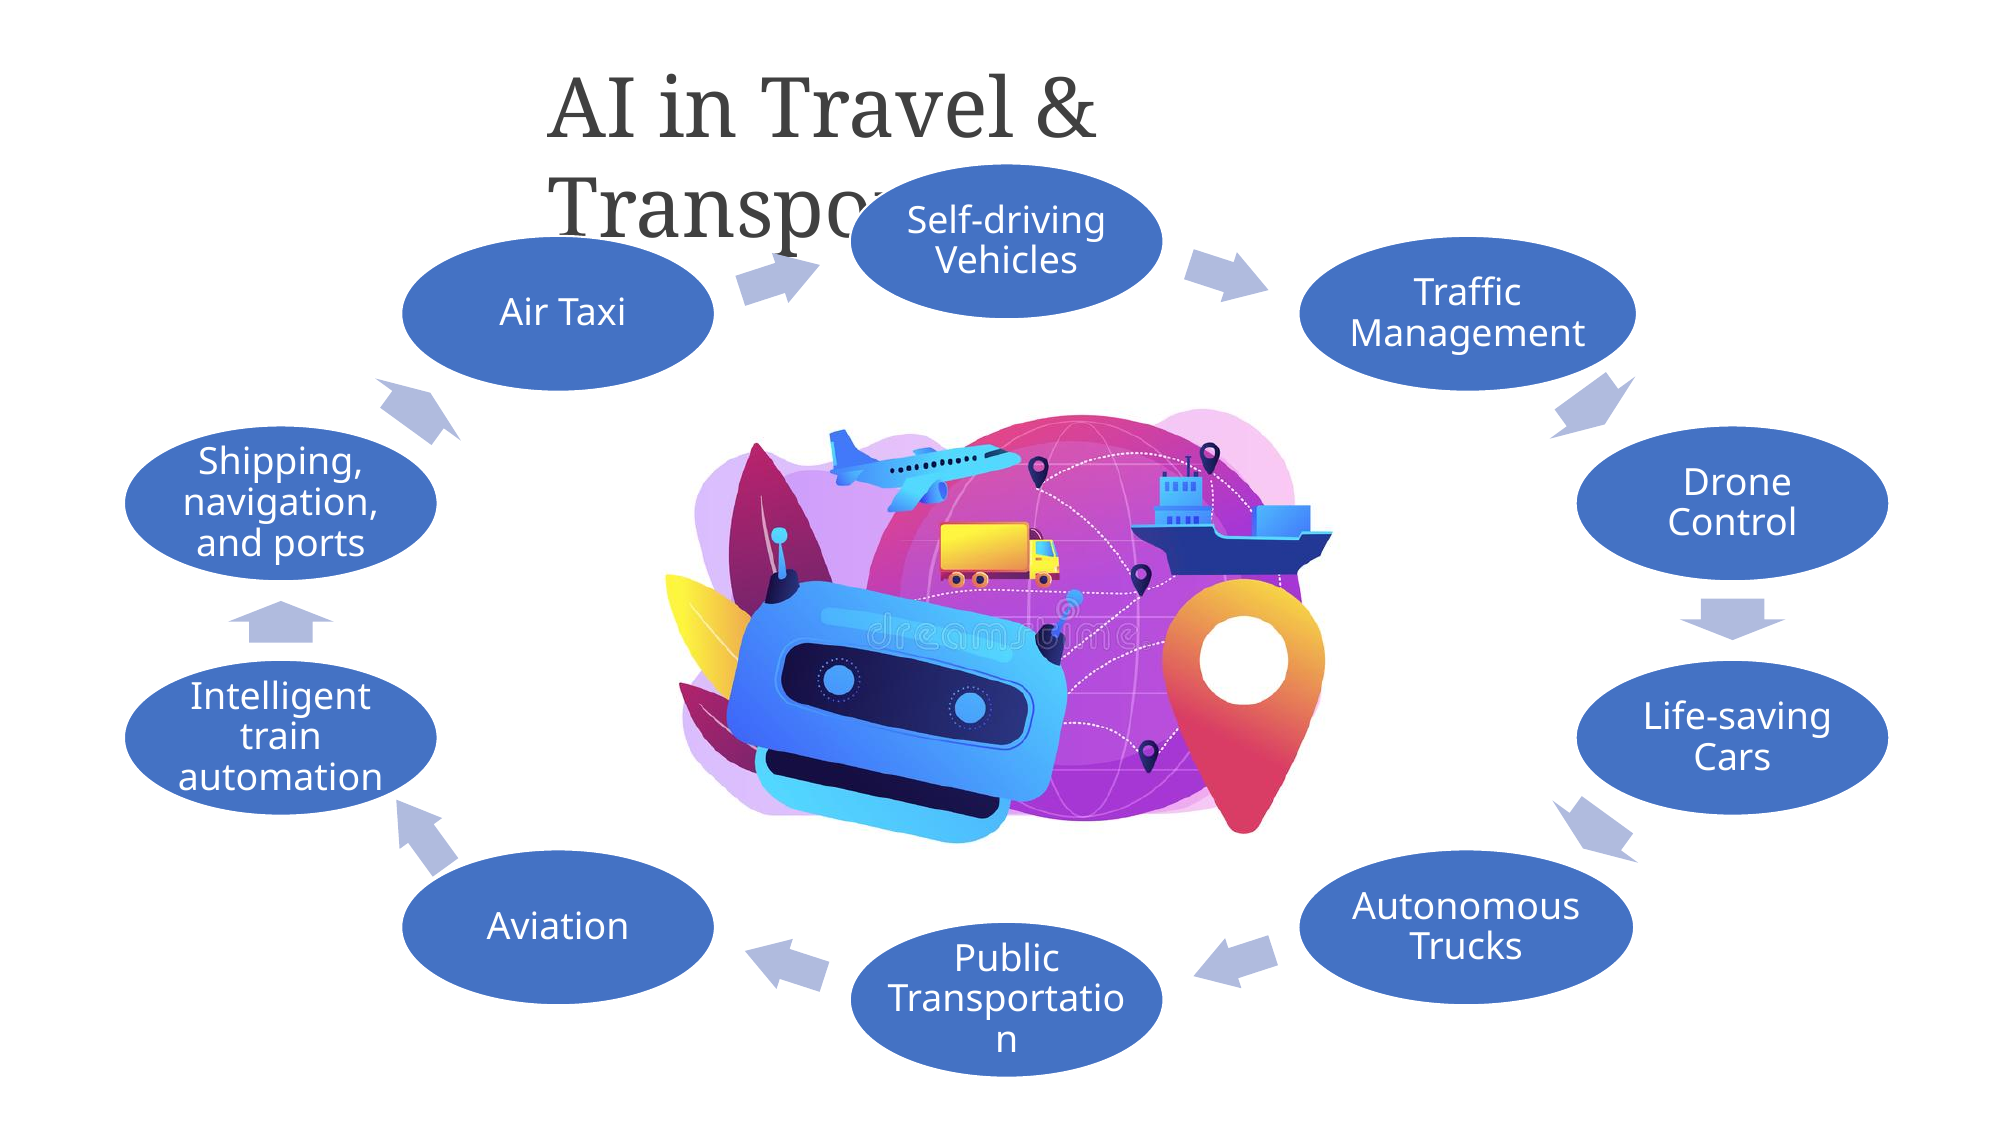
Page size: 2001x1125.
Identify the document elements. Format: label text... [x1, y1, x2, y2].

text_box AI in Travel & Transport [532, 47, 1468, 163]
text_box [123, 163, 1890, 1078]
